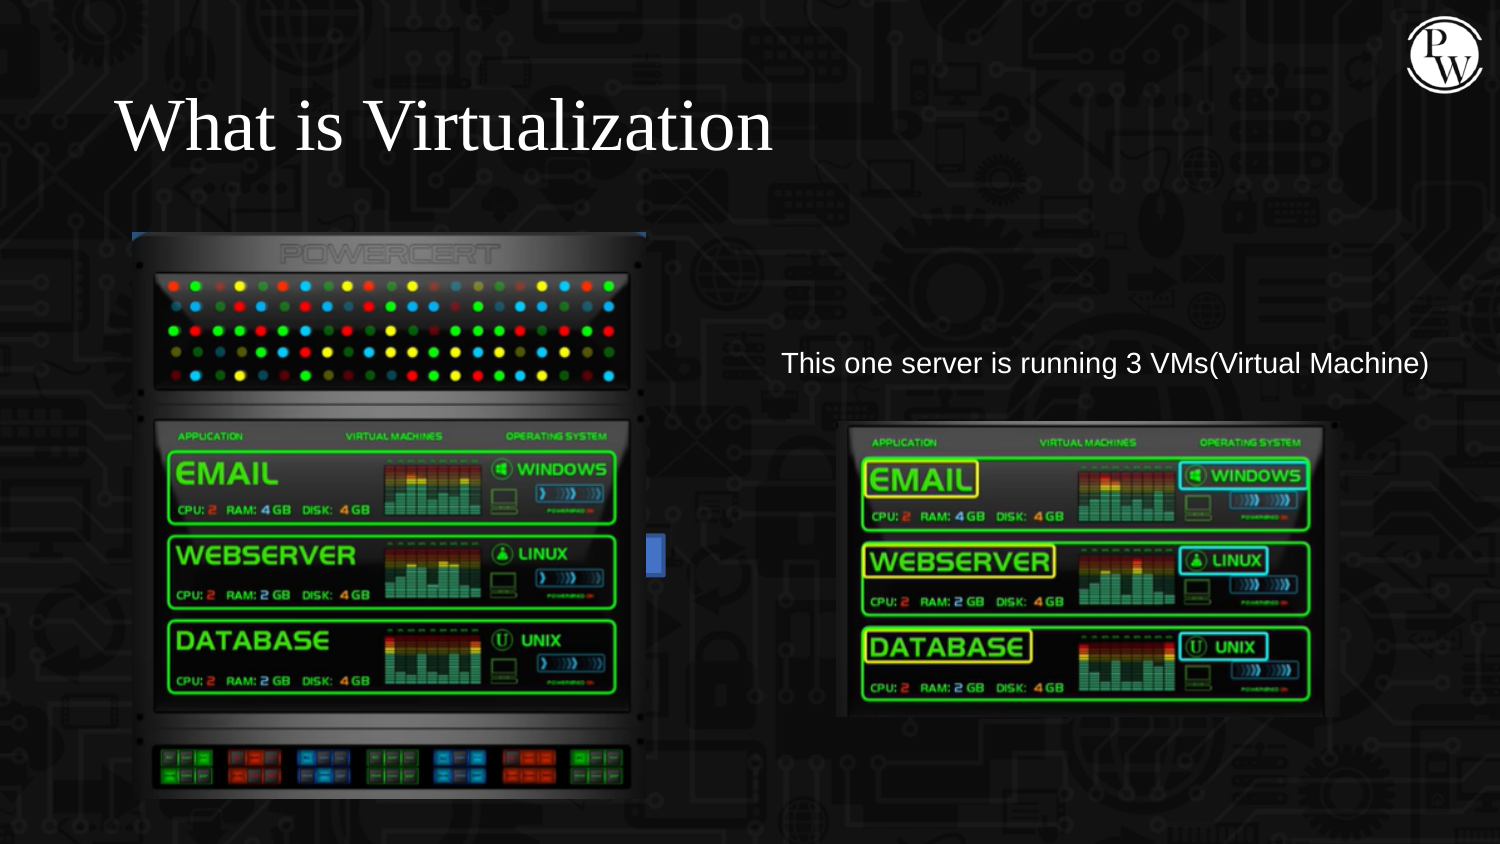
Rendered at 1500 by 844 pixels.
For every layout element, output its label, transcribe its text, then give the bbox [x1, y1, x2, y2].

text_box [649, 533, 666, 578]
title What is Virtualization [103, 44, 1397, 208]
text_box This one server is running 3 VMs(Virtual Machine) [766, 336, 1446, 387]
picture [0, 0, 1500, 844]
